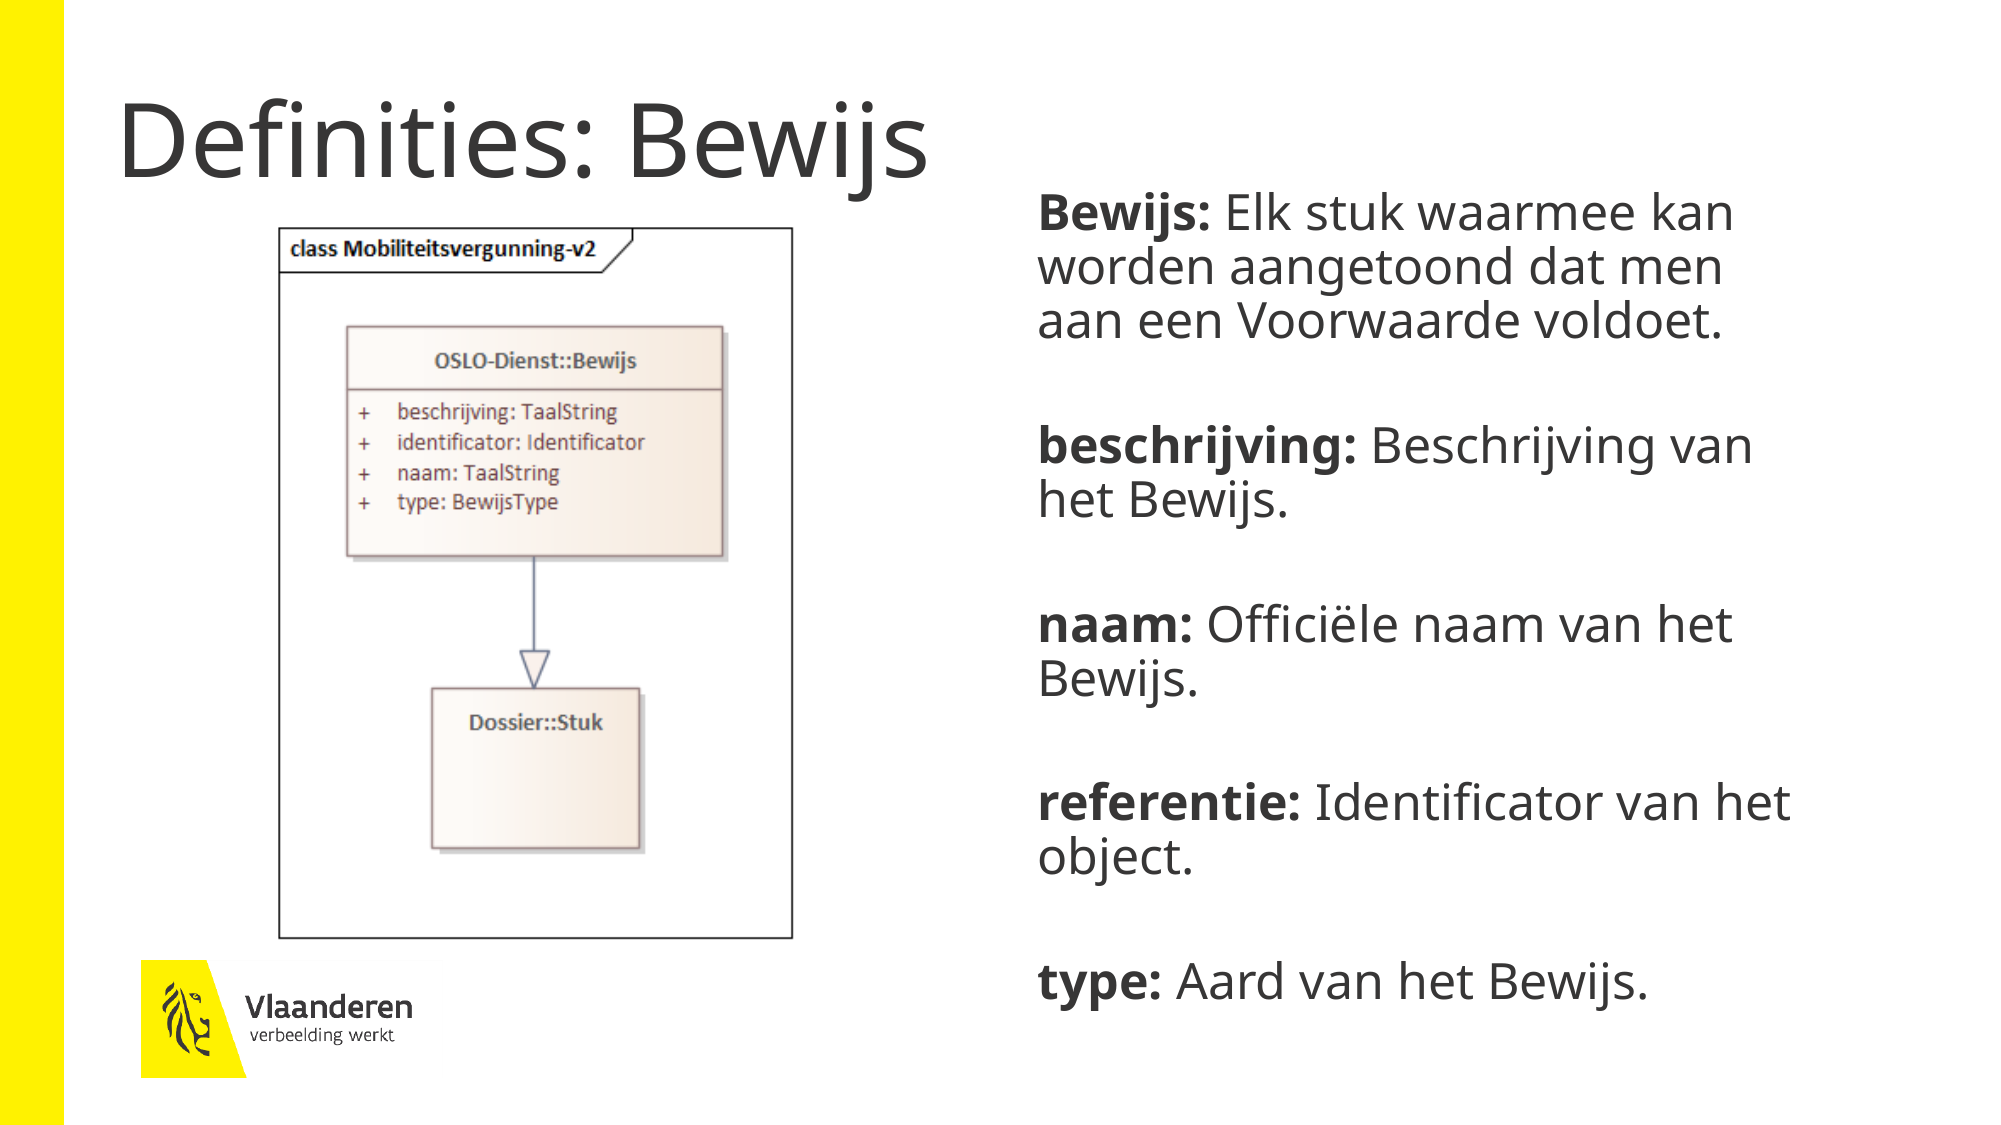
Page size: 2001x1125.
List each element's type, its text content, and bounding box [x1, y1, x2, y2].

picture [141, 960, 443, 1078]
list Bewijs: Elk stuk waarmee kan worden aangetoond dat men aan een Voorwaarde voldoet. beschrijving: Beschrijving van het Bewijs. naam: Officiële naam van het Bewijs. referentie: Identificator van het object. type: Aard van het Bewijs. [999, 172, 1821, 953]
picture [277, 226, 796, 941]
title Definities: Bewijs [100, 57, 1723, 241]
